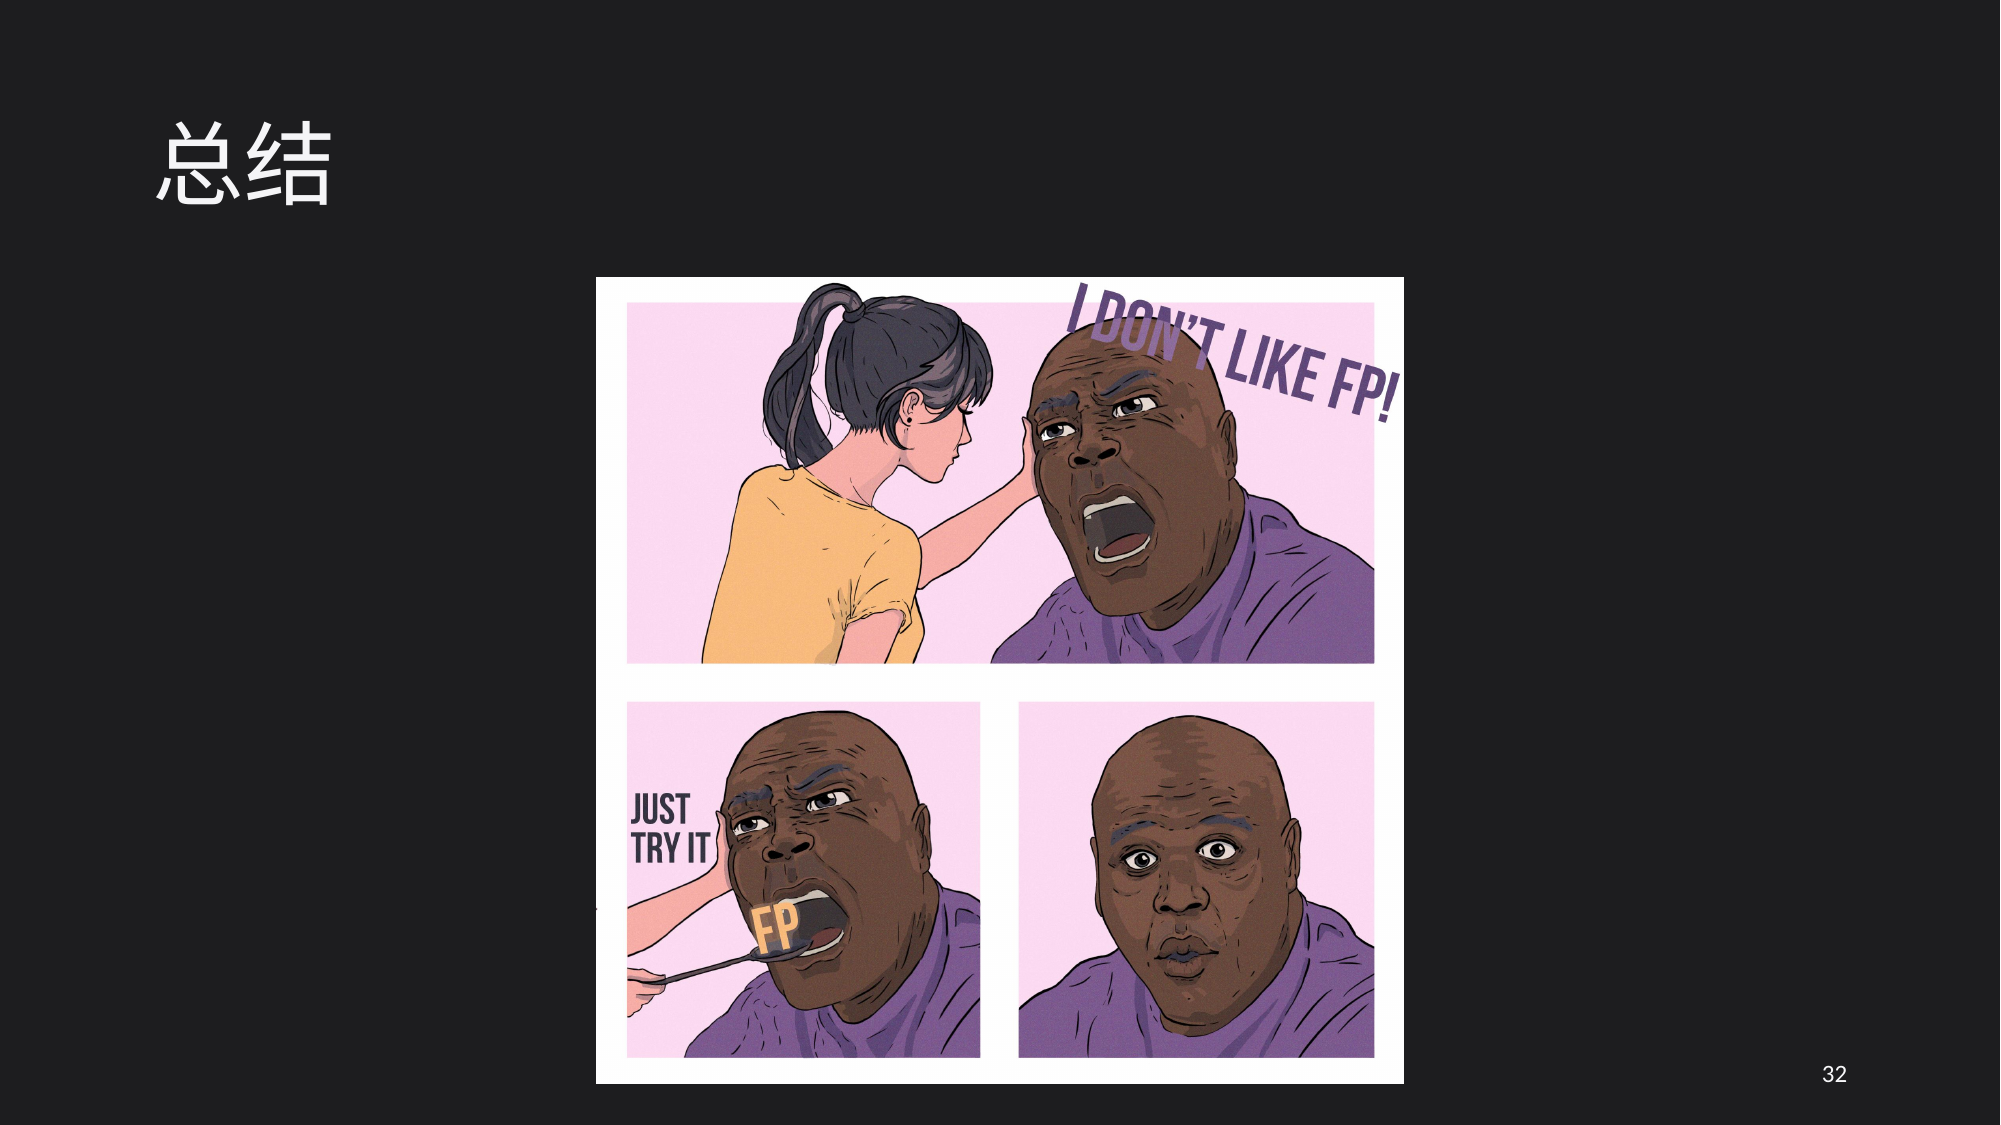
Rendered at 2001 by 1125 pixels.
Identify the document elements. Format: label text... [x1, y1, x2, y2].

slide_number 32 [1412, 1042, 1863, 1103]
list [596, 277, 1404, 1084]
title 总结 [137, 59, 1863, 278]
